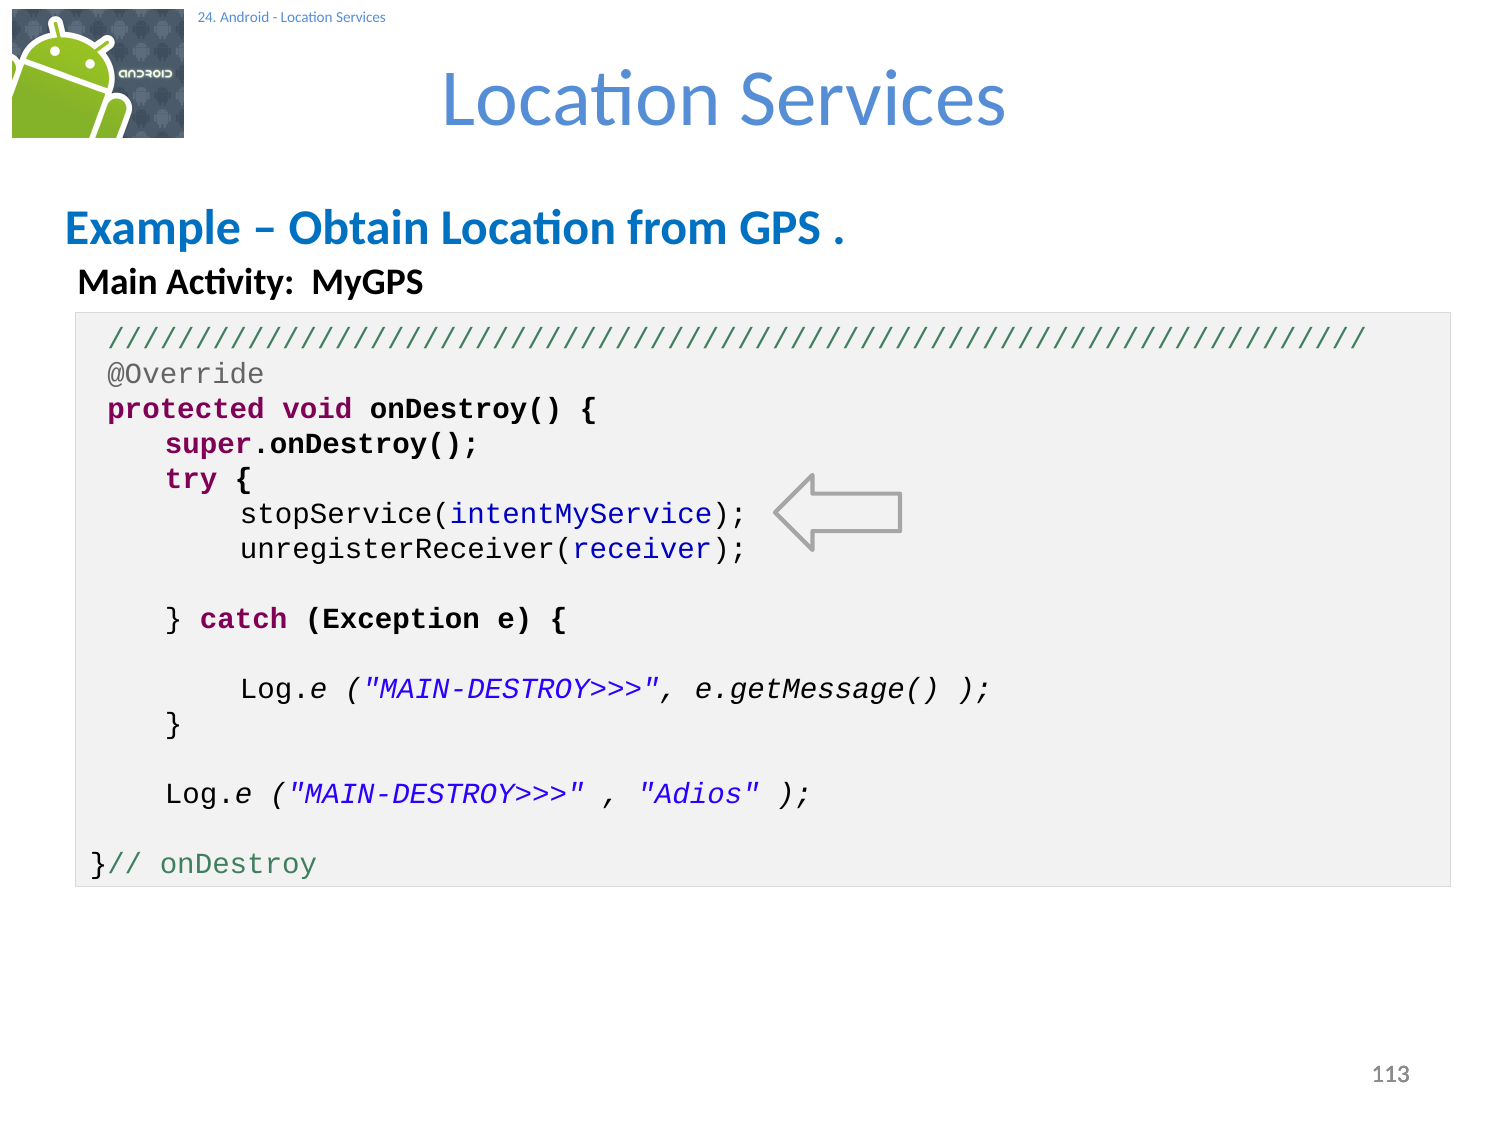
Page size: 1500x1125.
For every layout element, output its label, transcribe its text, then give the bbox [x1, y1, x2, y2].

text_box 113 [1074, 1042, 1425, 1103]
text_box 24. Android - Location Services Location Services [49, 7, 1400, 150]
text_box Example – Obtain Location from GPS . [49, 187, 1400, 263]
text_box [772, 472, 903, 552]
text_box Main Activity: MyGPS [62, 249, 863, 310]
picture [12, 9, 184, 138]
text_box //////////////////////////////////////////////////////////////////////// @Override protected void onDestroy() { super.onDestroy(); try { stopService(intentMyService); unregisterReceiver(receiver); } catch (Exception e) { Log.e ("MAIN-DESTROY>>>", e.getMessage() ); } Log.e ("MAIN-DESTROY>>>" , "Adios" ); }// onDestroy [75, 312, 1450, 887]
